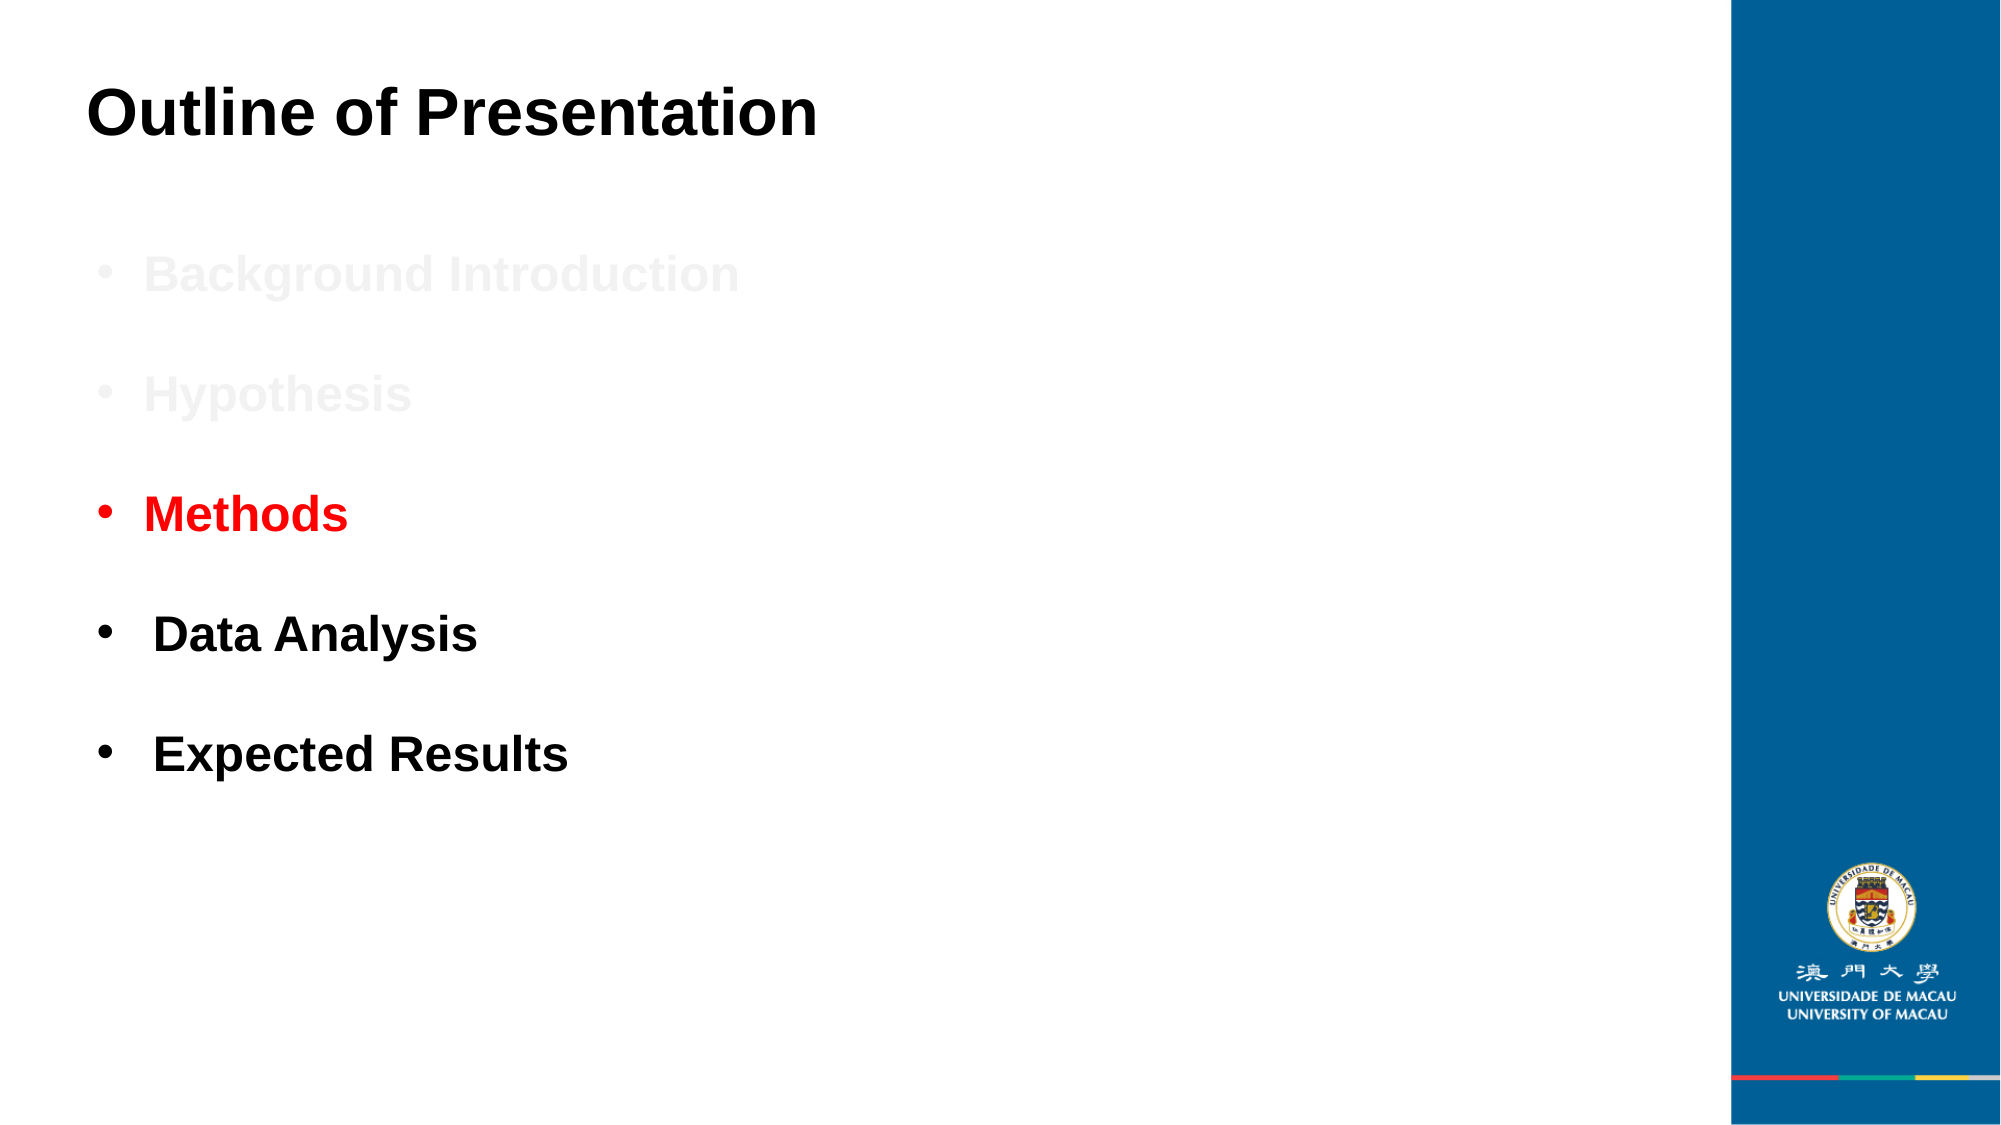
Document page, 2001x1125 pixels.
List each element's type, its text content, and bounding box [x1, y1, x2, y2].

text_box Background Introduction Hypothesis Methods Data Analysis Expected Results [81, 233, 756, 789]
text_box Outline of Presentation [71, 61, 836, 157]
picture [0, 0, 2001, 1125]
